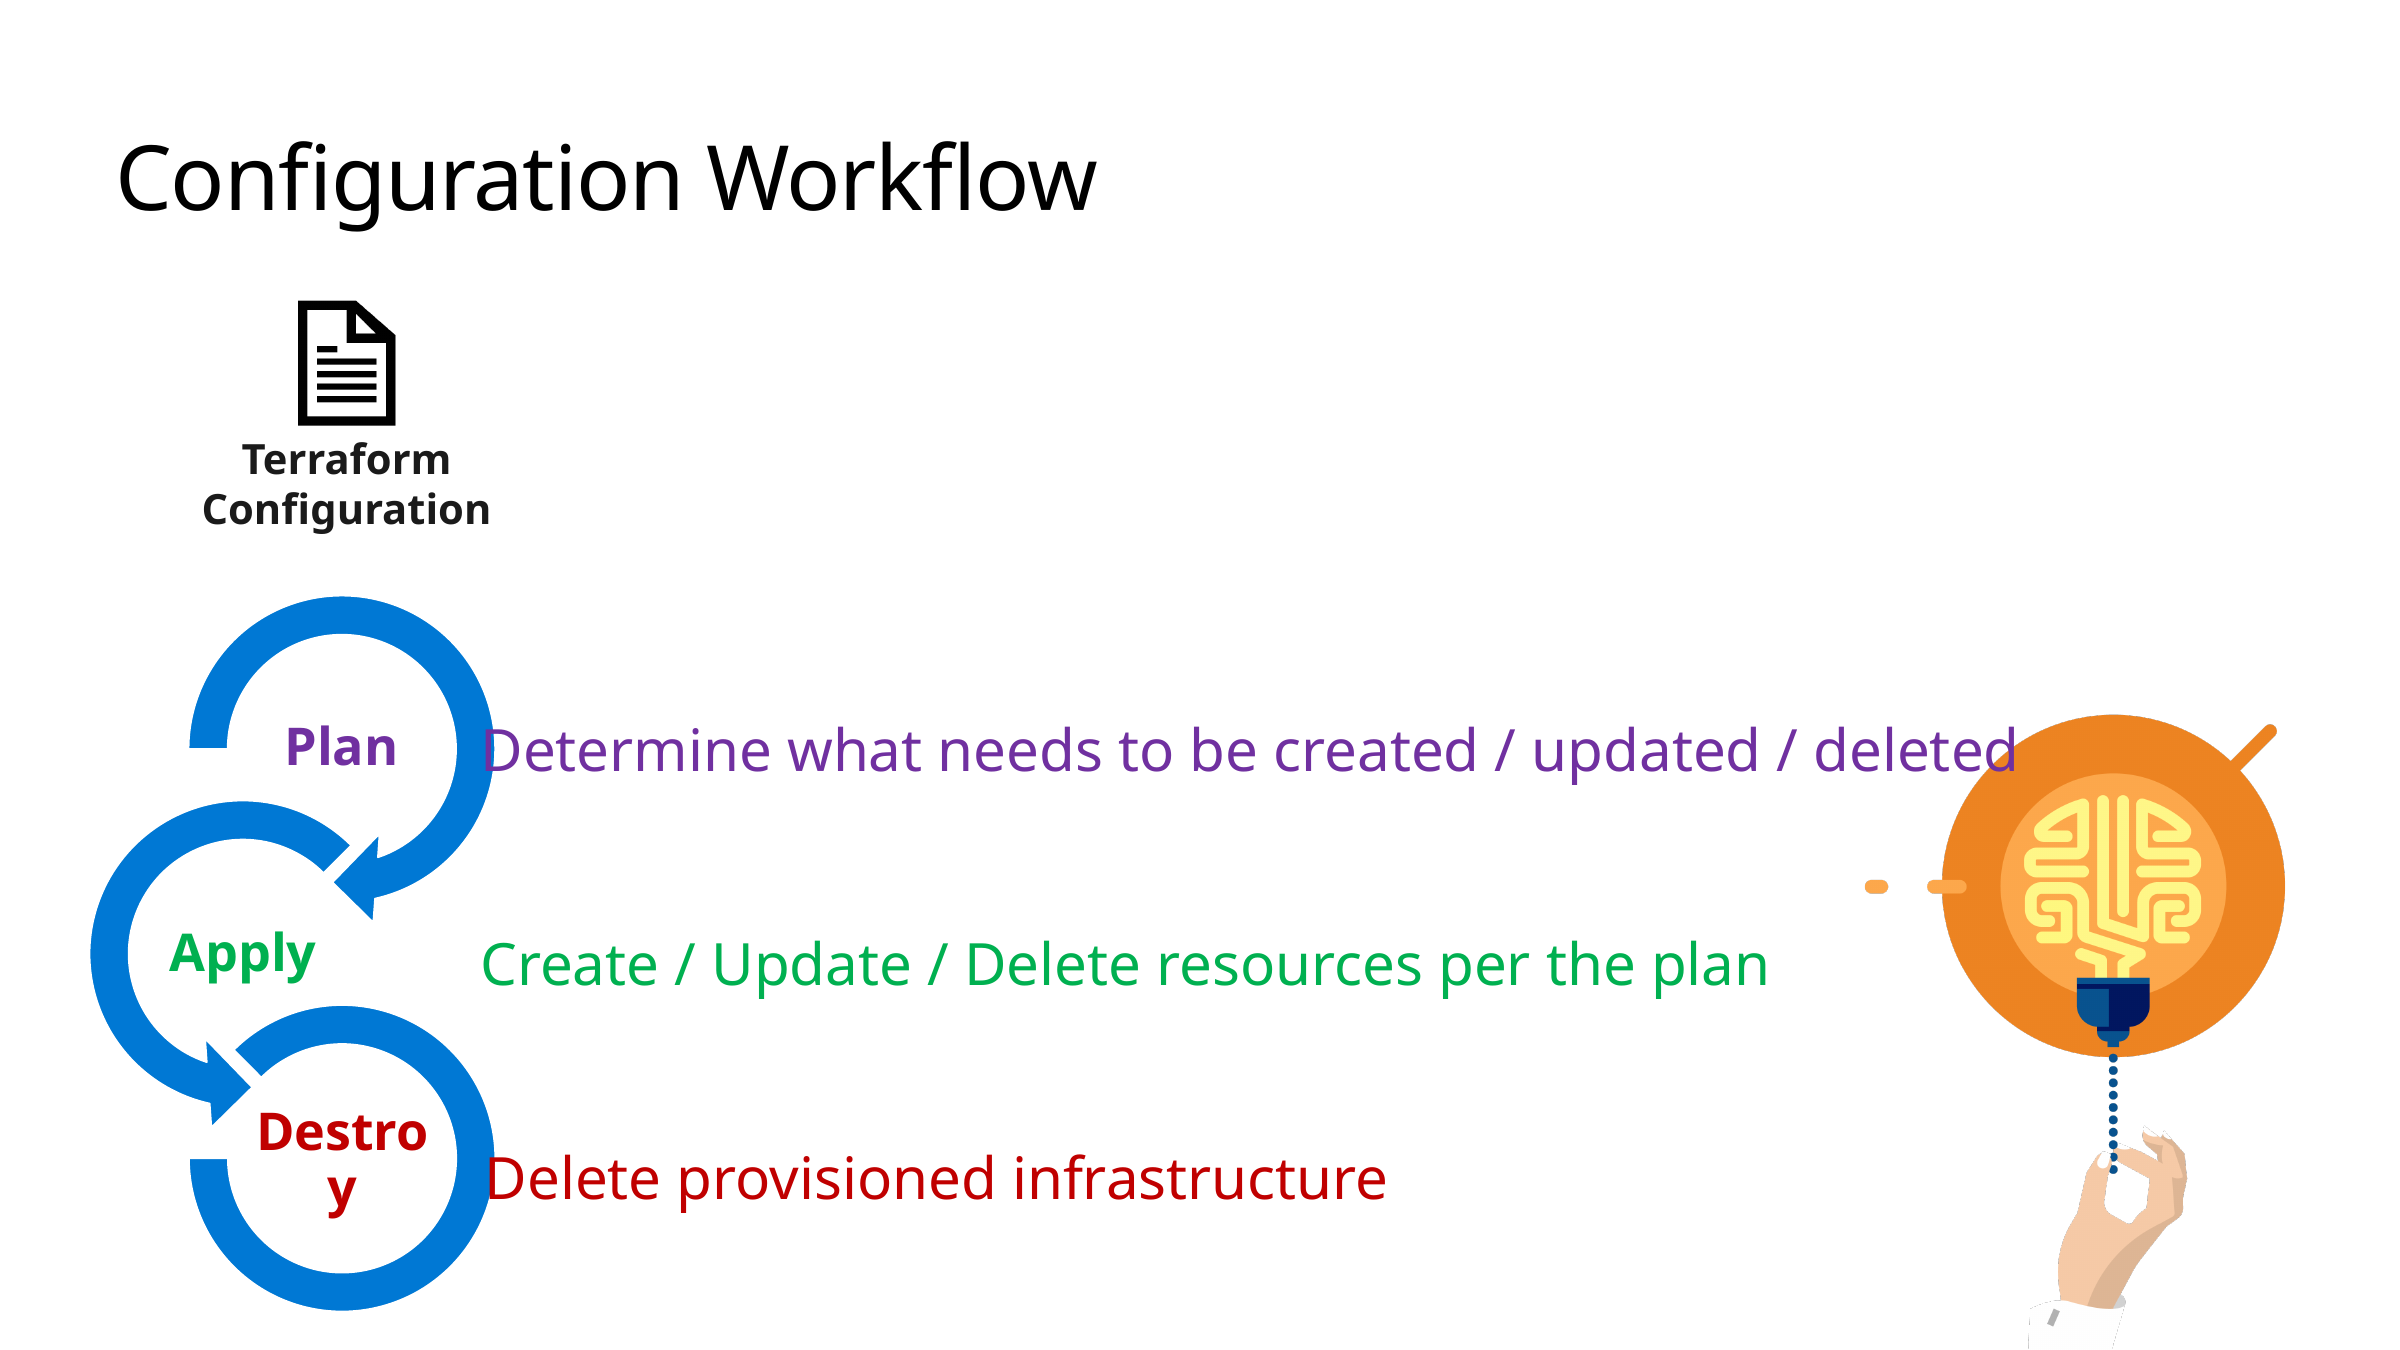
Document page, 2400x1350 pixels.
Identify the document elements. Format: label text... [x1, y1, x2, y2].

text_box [0, 570, 793, 1312]
text_box Delete provisioned infrastructure [793, 1140, 1389, 1211]
picture [1864, 713, 2286, 1350]
picture [271, 287, 422, 439]
text_box Create / Update / Delete resources per the plan [793, 927, 1771, 998]
text_box Terraform Configuration [201, 432, 492, 533]
title Configuration Workflow [115, 131, 1916, 231]
text_box Determine what needs to be created / updated / deleted [793, 713, 2020, 784]
